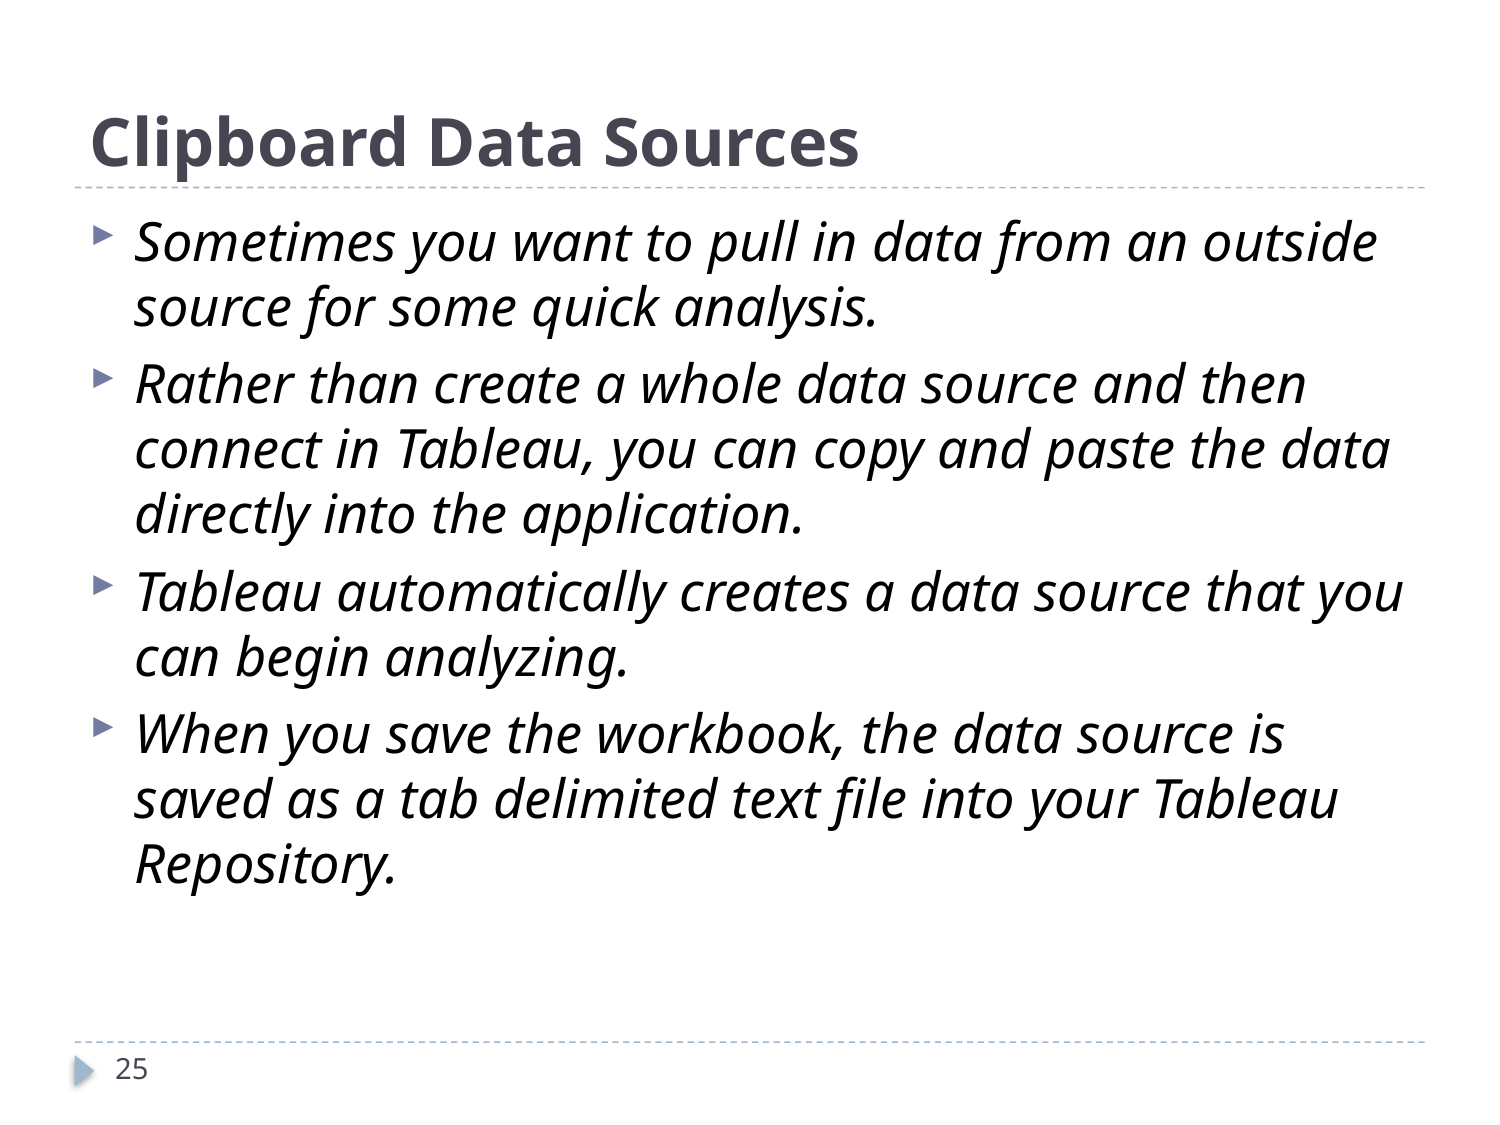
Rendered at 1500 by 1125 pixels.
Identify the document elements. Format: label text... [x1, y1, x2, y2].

slide_number 25 [100, 1042, 426, 1103]
title Clipboard Data Sources [75, 24, 1425, 188]
list Sometimes you want to pull in data from an outside source for some quick analysis. Rather than create a whole data source and then connect in Tableau, you can copy and paste the data directly into the application. Tableau automatically creates a data source that you can begin analyzing. When you save the workbook, the data source is saved as a tab delimited text file into your Tableau Repository. [75, 200, 1425, 1010]
